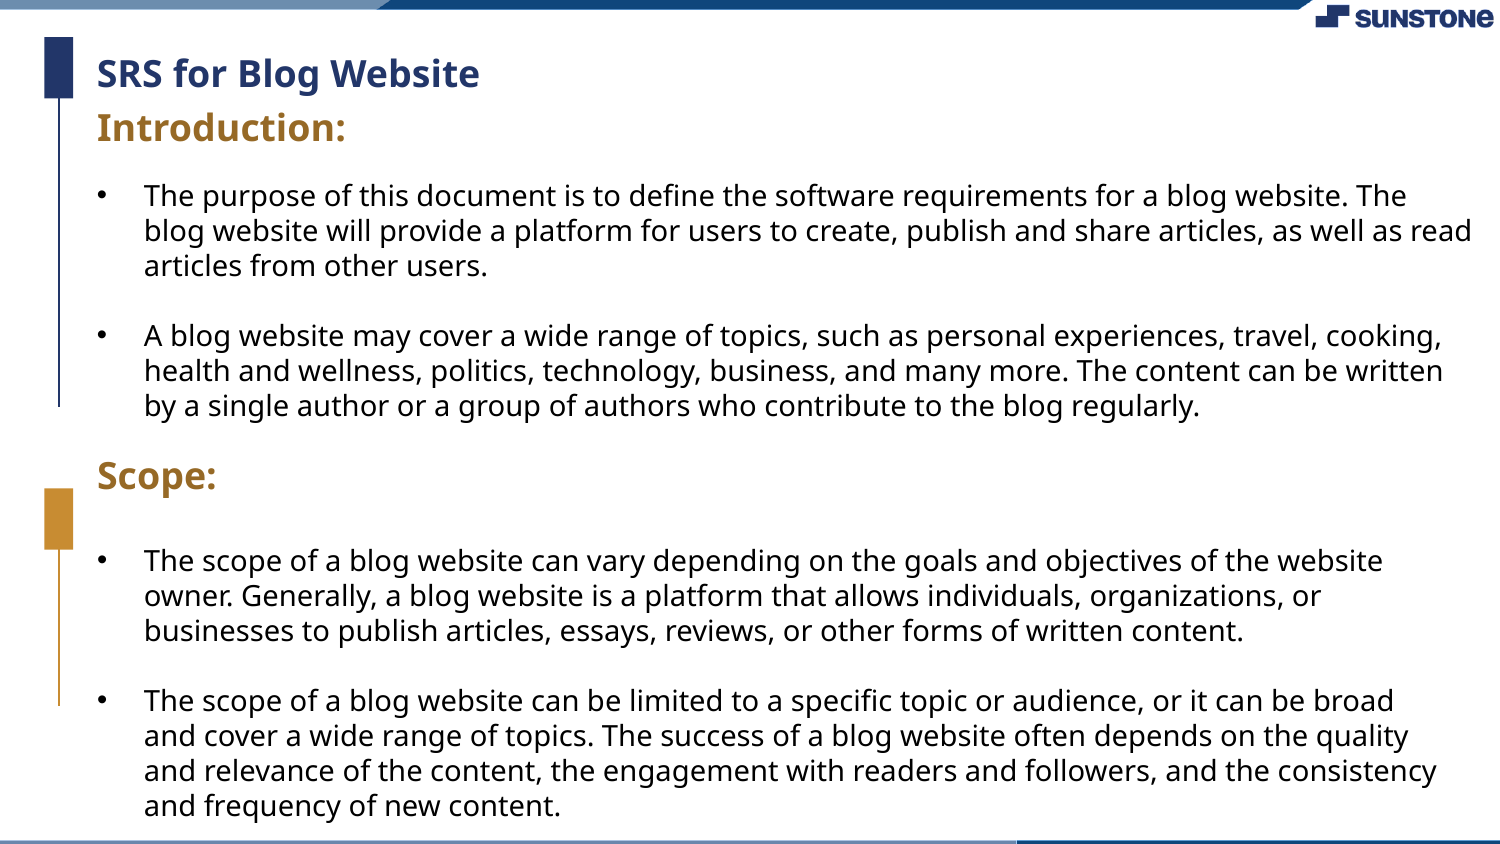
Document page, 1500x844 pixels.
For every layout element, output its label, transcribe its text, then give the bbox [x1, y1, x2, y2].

text_box Scope: The scope of a blog website can vary depending on the goals and objectives of the website owner. Generally, a blog website is a platform that allows individuals, organizations, or businesses to publish articles, essays, reviews, or other forms of written content. The scope of a blog website can be limited to a specific topic or audience, or it can be broad and cover a wide range of topics. The success of a blog website often depends on the quality and relevance of the content, the engagement with readers and followers, and the consistency and frequency of new content. [82, 444, 1469, 830]
text_box Introduction: [82, 96, 1452, 157]
picture [0, 0, 1500, 844]
text_box SRS for Blog Website [82, 42, 539, 96]
text_box The purpose of this document is to define the software requirements for a blog website. The blog website will provide a platform for users to create, publish and share articles, as well as read articles from other users. A blog website may cover a wide range of topics, such as personal experiences, travel, cooking, health and wellness, politics, technology, business, and many more. The content can be written by a single author or a group of authors who contribute to the blog regularly. [82, 169, 1489, 465]
